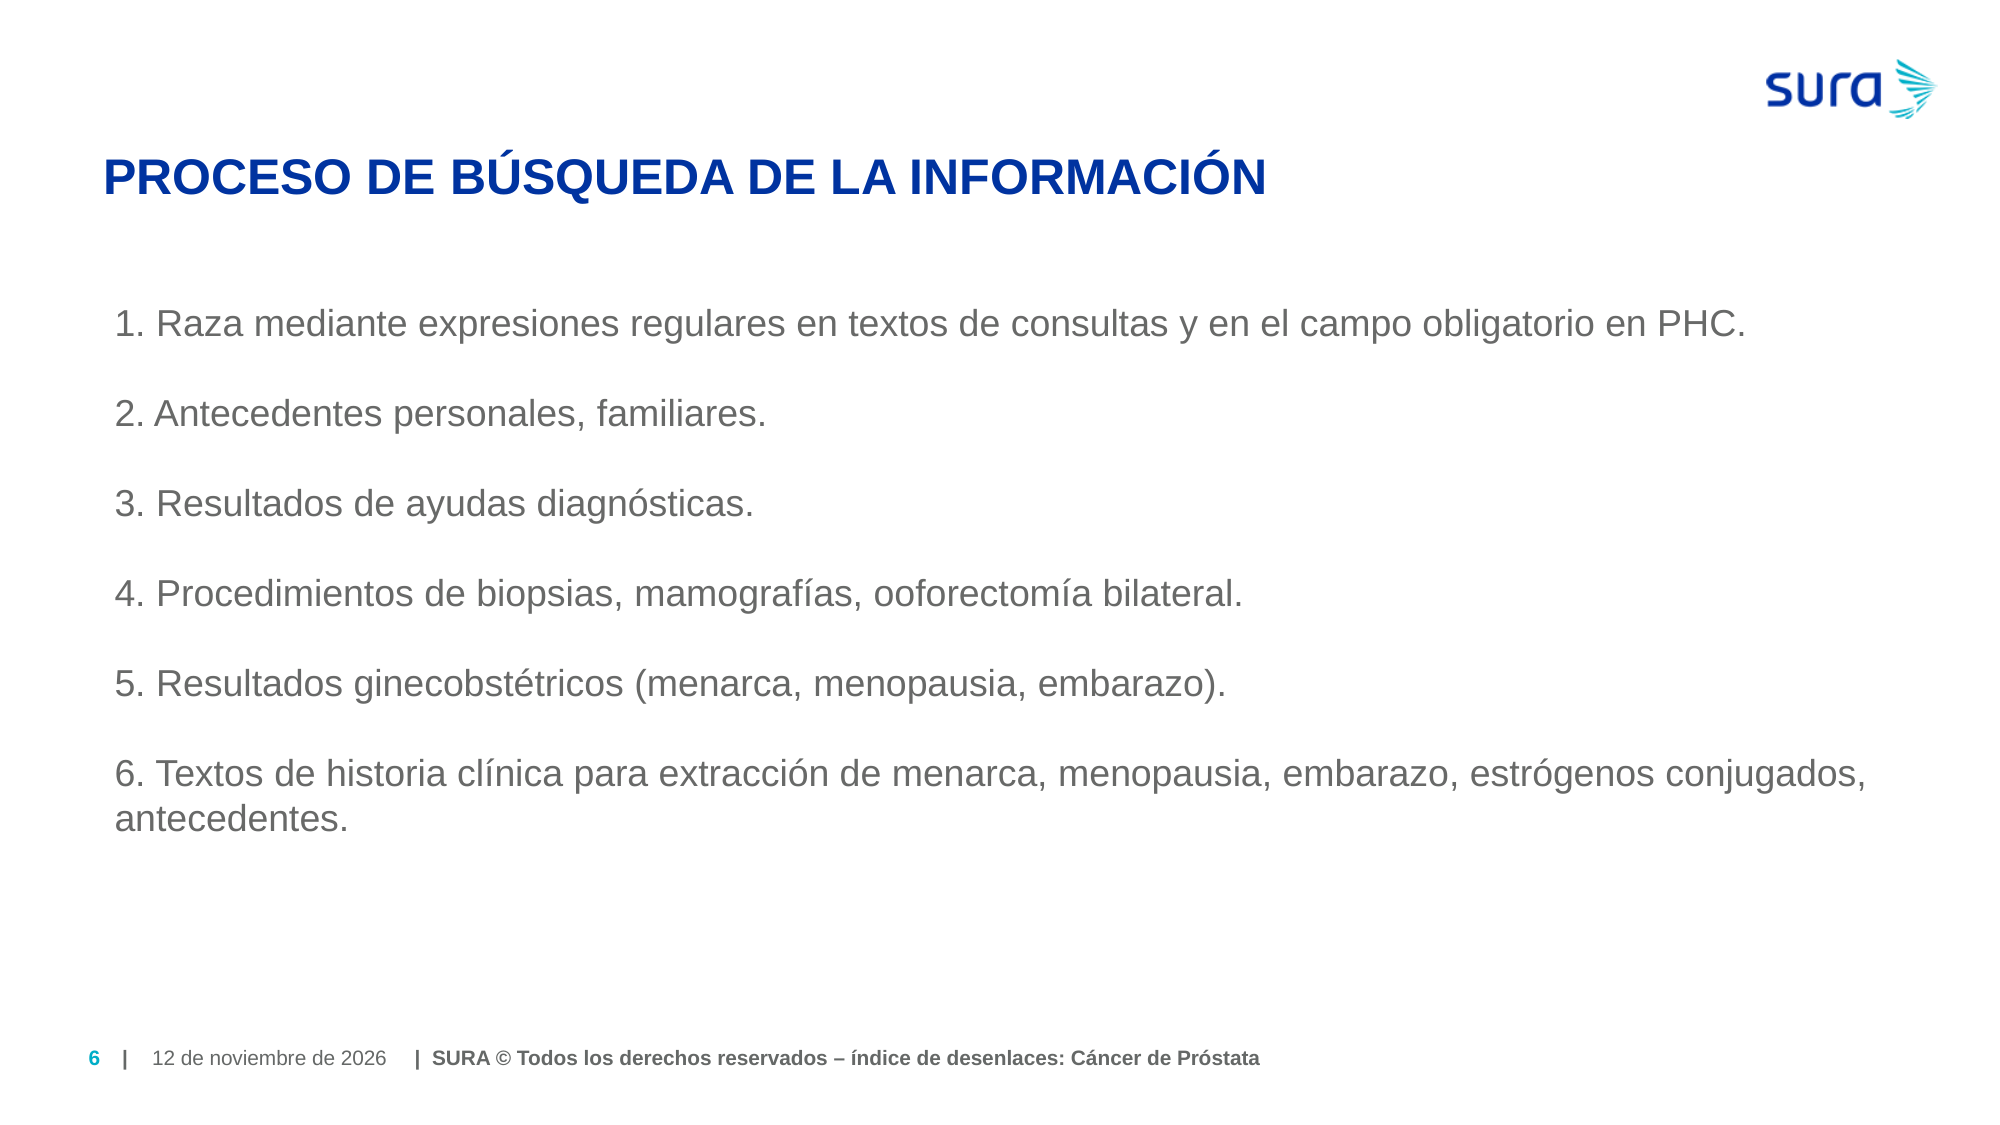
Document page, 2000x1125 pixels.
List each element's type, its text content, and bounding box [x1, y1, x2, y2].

title PROCESO DE BÚSQUEDA DE LA INFORMACIÓN [103, 144, 1617, 263]
picture [1766, 59, 1938, 119]
slide_number 6 [42, 1041, 100, 1070]
text_box 1. Raza mediante expresiones regulares en textos de consultas y en el campo obligatorio en PHC. 2. Antecedentes personales, familiares. 3. Resultados de ayudas diagnósticas. 4. Procedimientos de biopsias, mamografías, ooforectomía bilateral. 5. Resultados ginecobstétricos (menarca, menopausia, embarazo). 6. Textos de historia clínica para extracción de menarca, menopausia, embarazo, estrógenos conjugados, antecedentes. [99, 291, 1940, 847]
footer | | SURA © Todos los derechos reservados – índice de desenlaces: Cáncer de Próstata [107, 1041, 1602, 1070]
